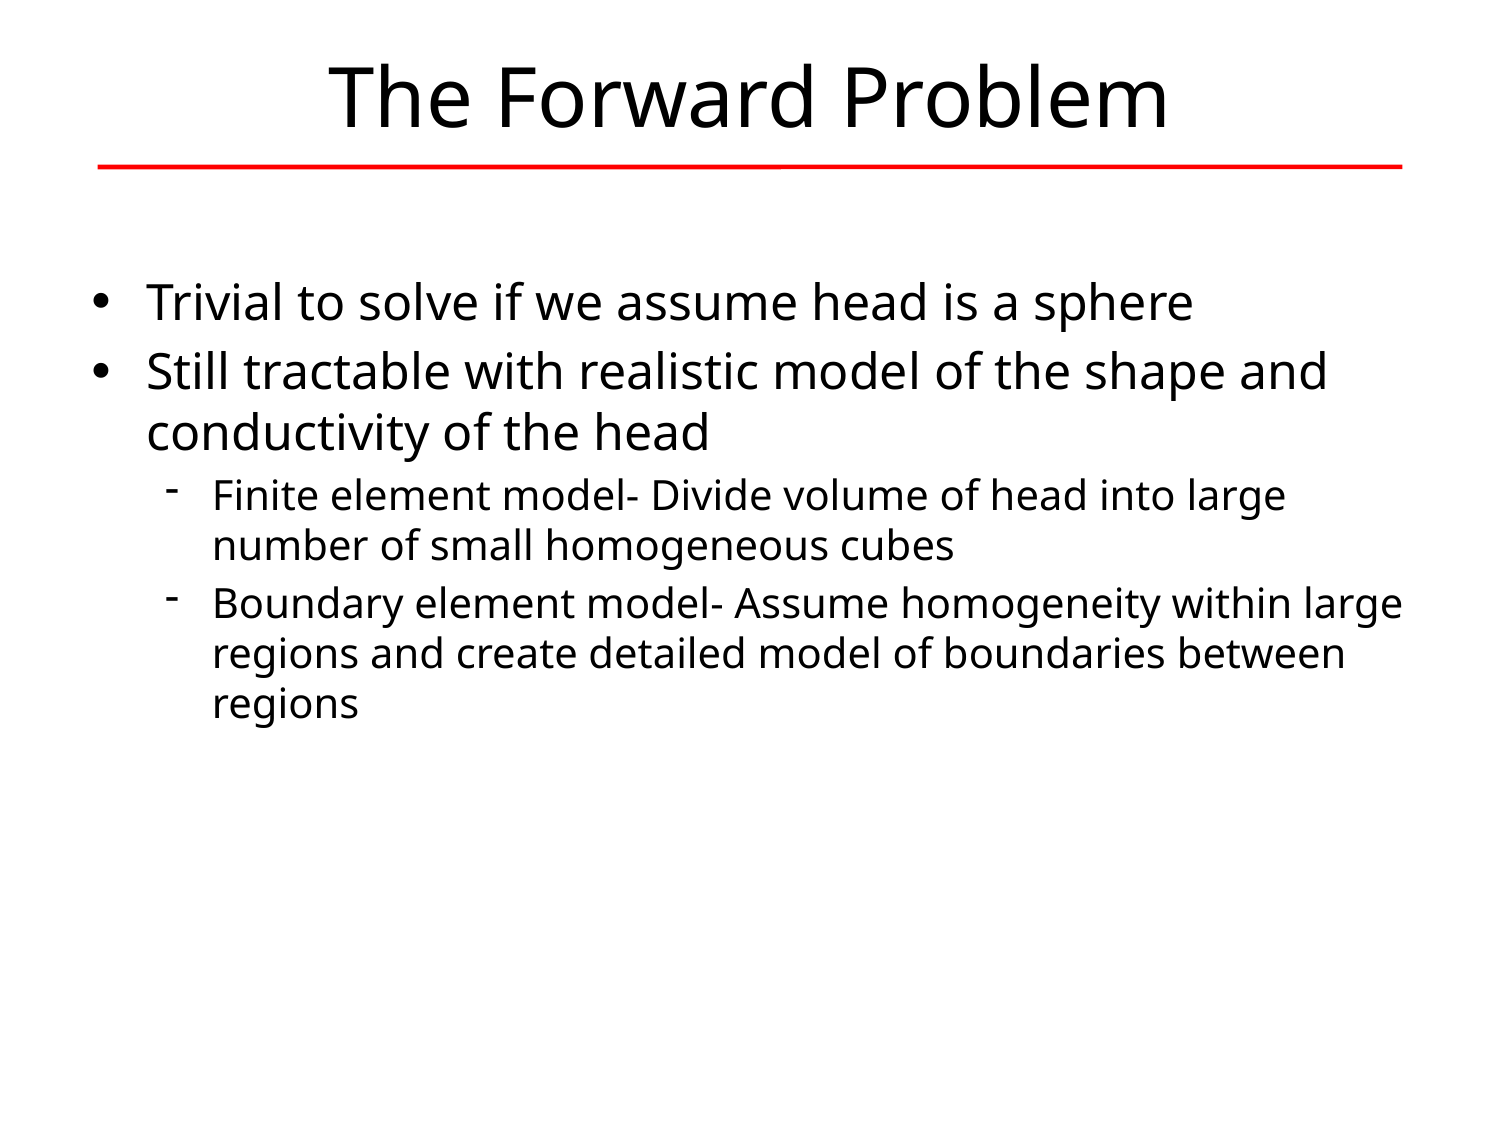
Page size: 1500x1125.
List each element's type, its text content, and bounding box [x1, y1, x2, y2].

list Trivial to solve if we assume head is a sphere Still tractable with realistic model of the shape and conductivity of the head Finite element model- Divide volume of head into large number of small homogeneous cubes Boundary element model- Assume homogeneity within large regions and create detailed model of boundaries between regions [74, 262, 1426, 1057]
title The Forward Problem [74, 0, 1426, 188]
